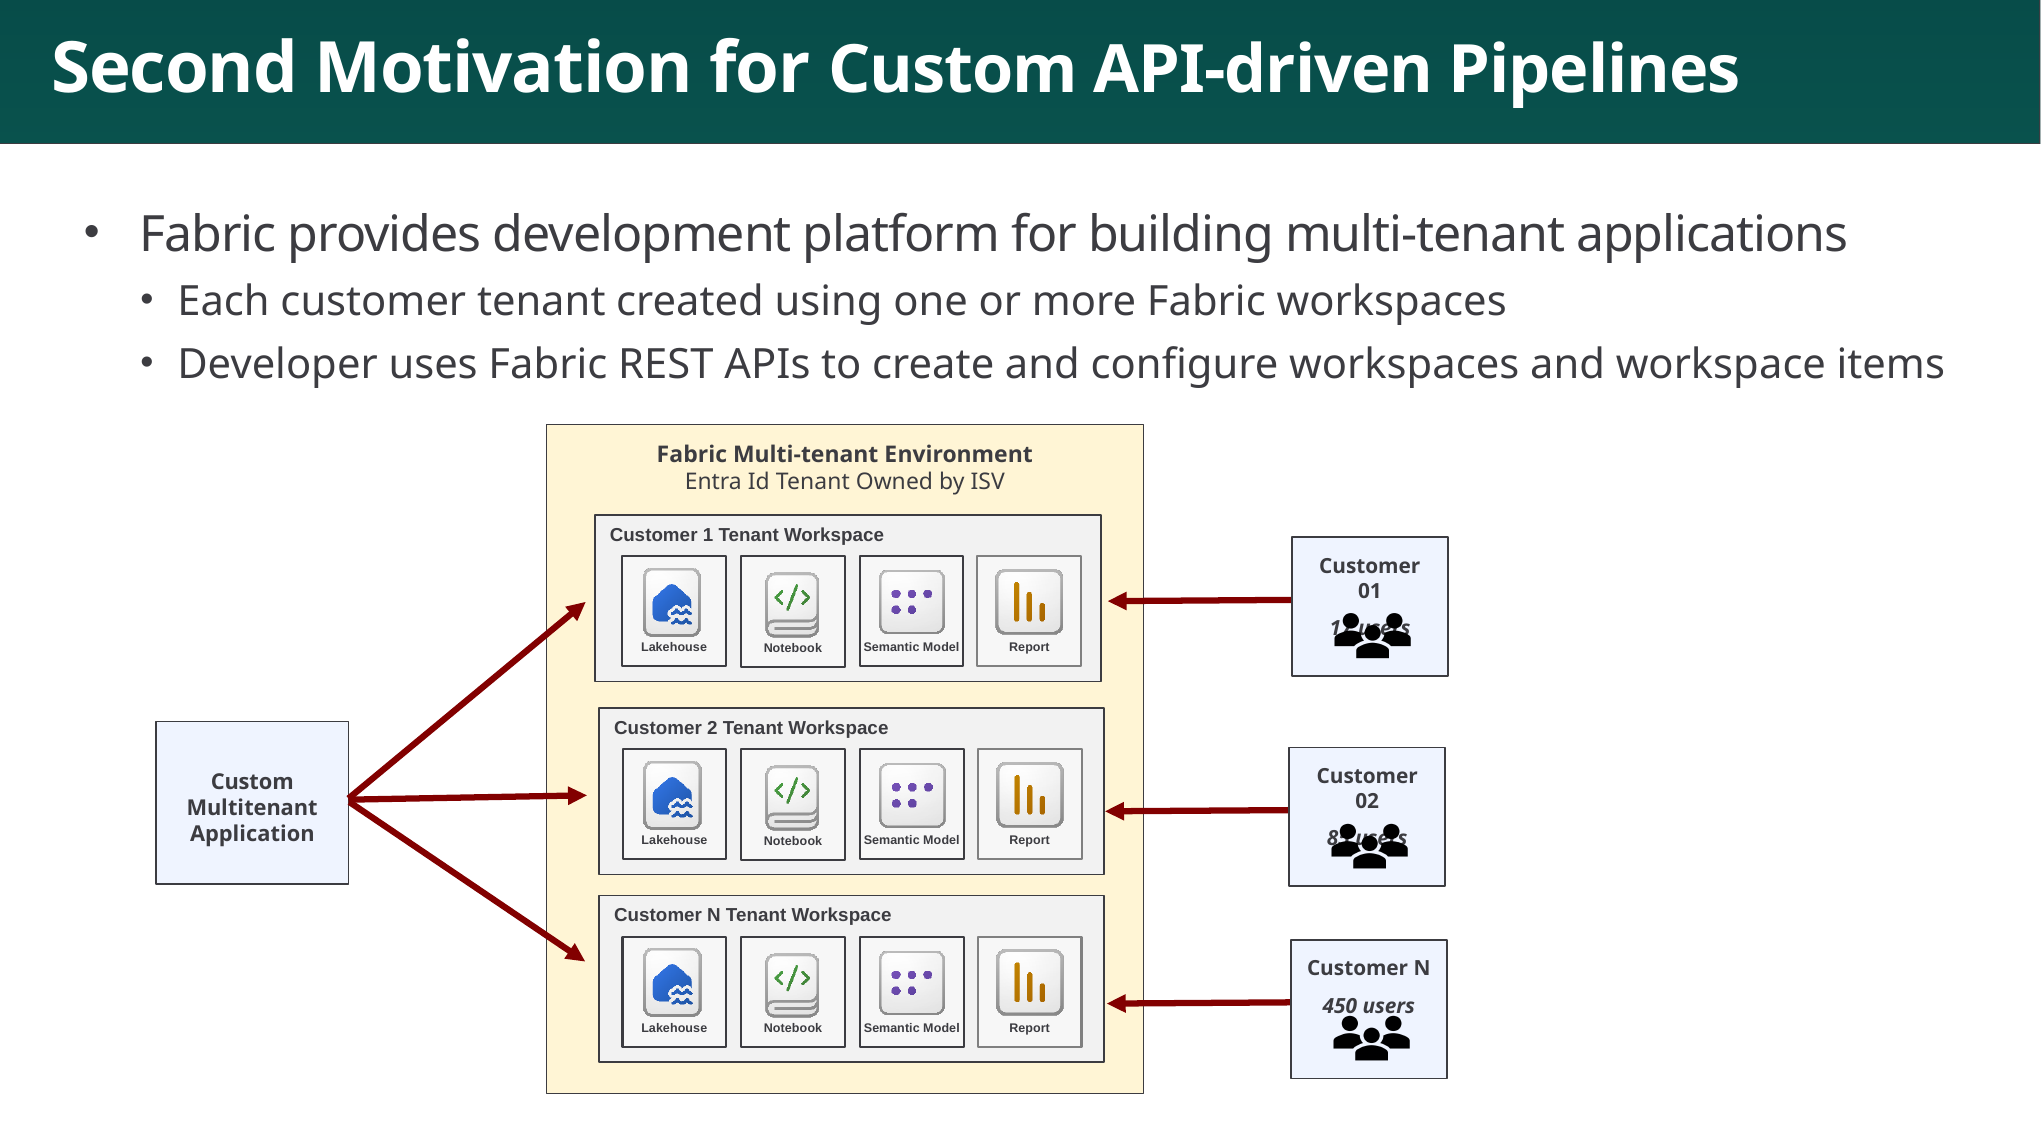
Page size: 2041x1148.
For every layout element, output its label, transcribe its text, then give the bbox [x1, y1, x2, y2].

text_box Custom Multitenant Application [155, 721, 349, 885]
text_box Fabric Multi-tenant Environment Entra Id Tenant Owned by ISV [545, 424, 1145, 747]
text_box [1107, 537, 1449, 677]
title Second Motivation for Custom API-driven Pipelines [51, 31, 1988, 109]
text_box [349, 801, 1105, 1063]
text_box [348, 707, 1105, 875]
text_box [348, 514, 1102, 707]
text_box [740, 555, 846, 667]
list Fabric provides development platform for building multi-tenant applications Each customer tenant created using one or more Fabric workspaces Developer uses Fabric REST APIs to create and configure workspaces and workspace items [83, 201, 1988, 389]
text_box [977, 555, 1082, 667]
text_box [859, 555, 964, 667]
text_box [1105, 747, 1446, 887]
text_box Fabric Multi-tenant Environment Entra Id Tenant Owned by ISV [545, 887, 1145, 1094]
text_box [621, 555, 727, 667]
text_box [1106, 939, 1448, 1079]
